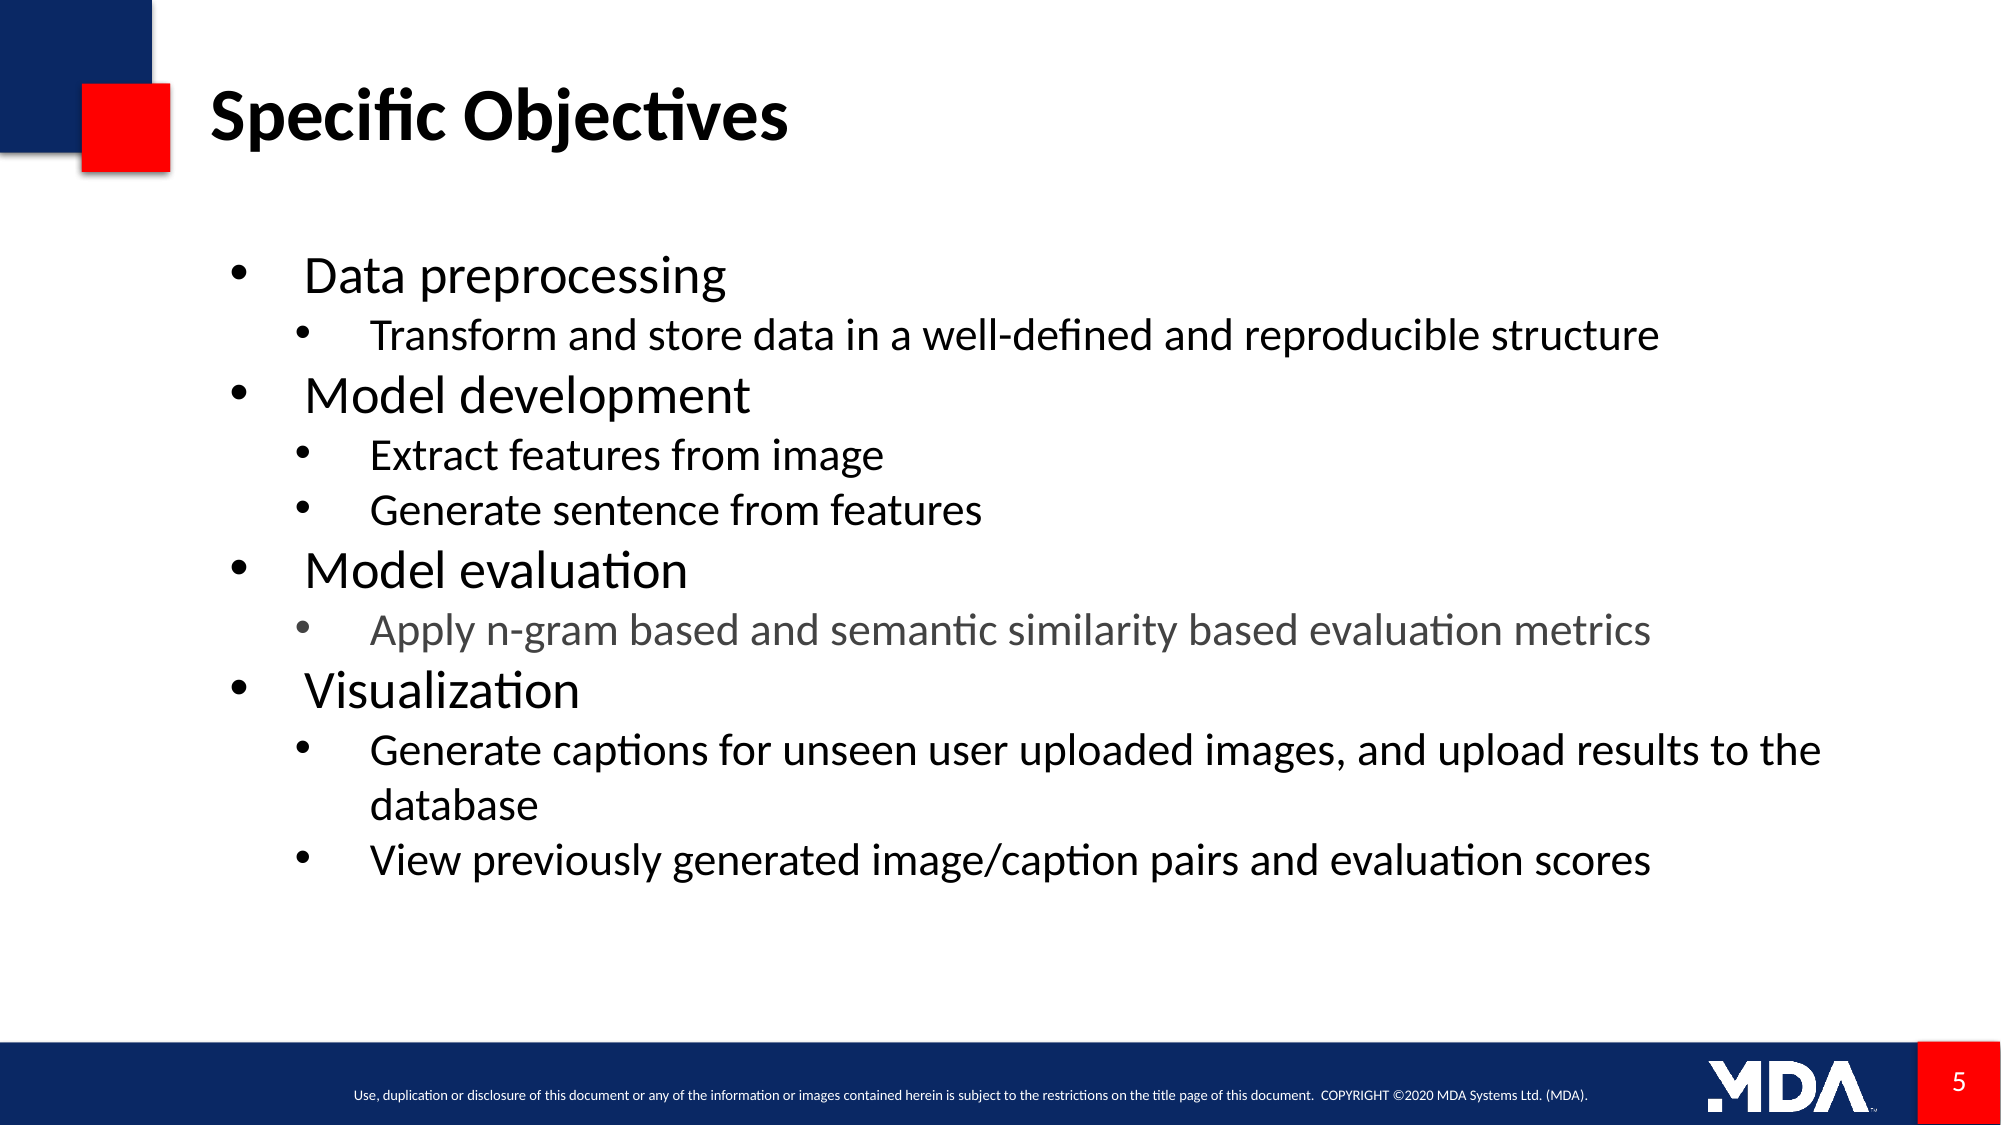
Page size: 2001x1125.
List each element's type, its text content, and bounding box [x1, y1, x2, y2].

footer Use, duplication or disclosure of this document or any of the information or images contained herein is subject to the restrictions on the title page of this document. COPYRIGHT ©2020 MDA Systems Ltd. (MDA). [241, 1050, 1705, 1111]
slide_number 5 [1918, 1054, 2000, 1115]
picture [1708, 1061, 1877, 1112]
text_box Data preprocessing Transform and store data in a well-defined and reproducible structure Model development Extract features from image Generate sentence from features Model evaluation Apply n-gram based and semantic similarity based evaluation metrics Visualization Generate captions for unseen user uploaded images, and upload results to the database View previously generated image/caption pairs and evaluation scores [195, 224, 1868, 786]
title Specific Objectives [195, 50, 1594, 145]
